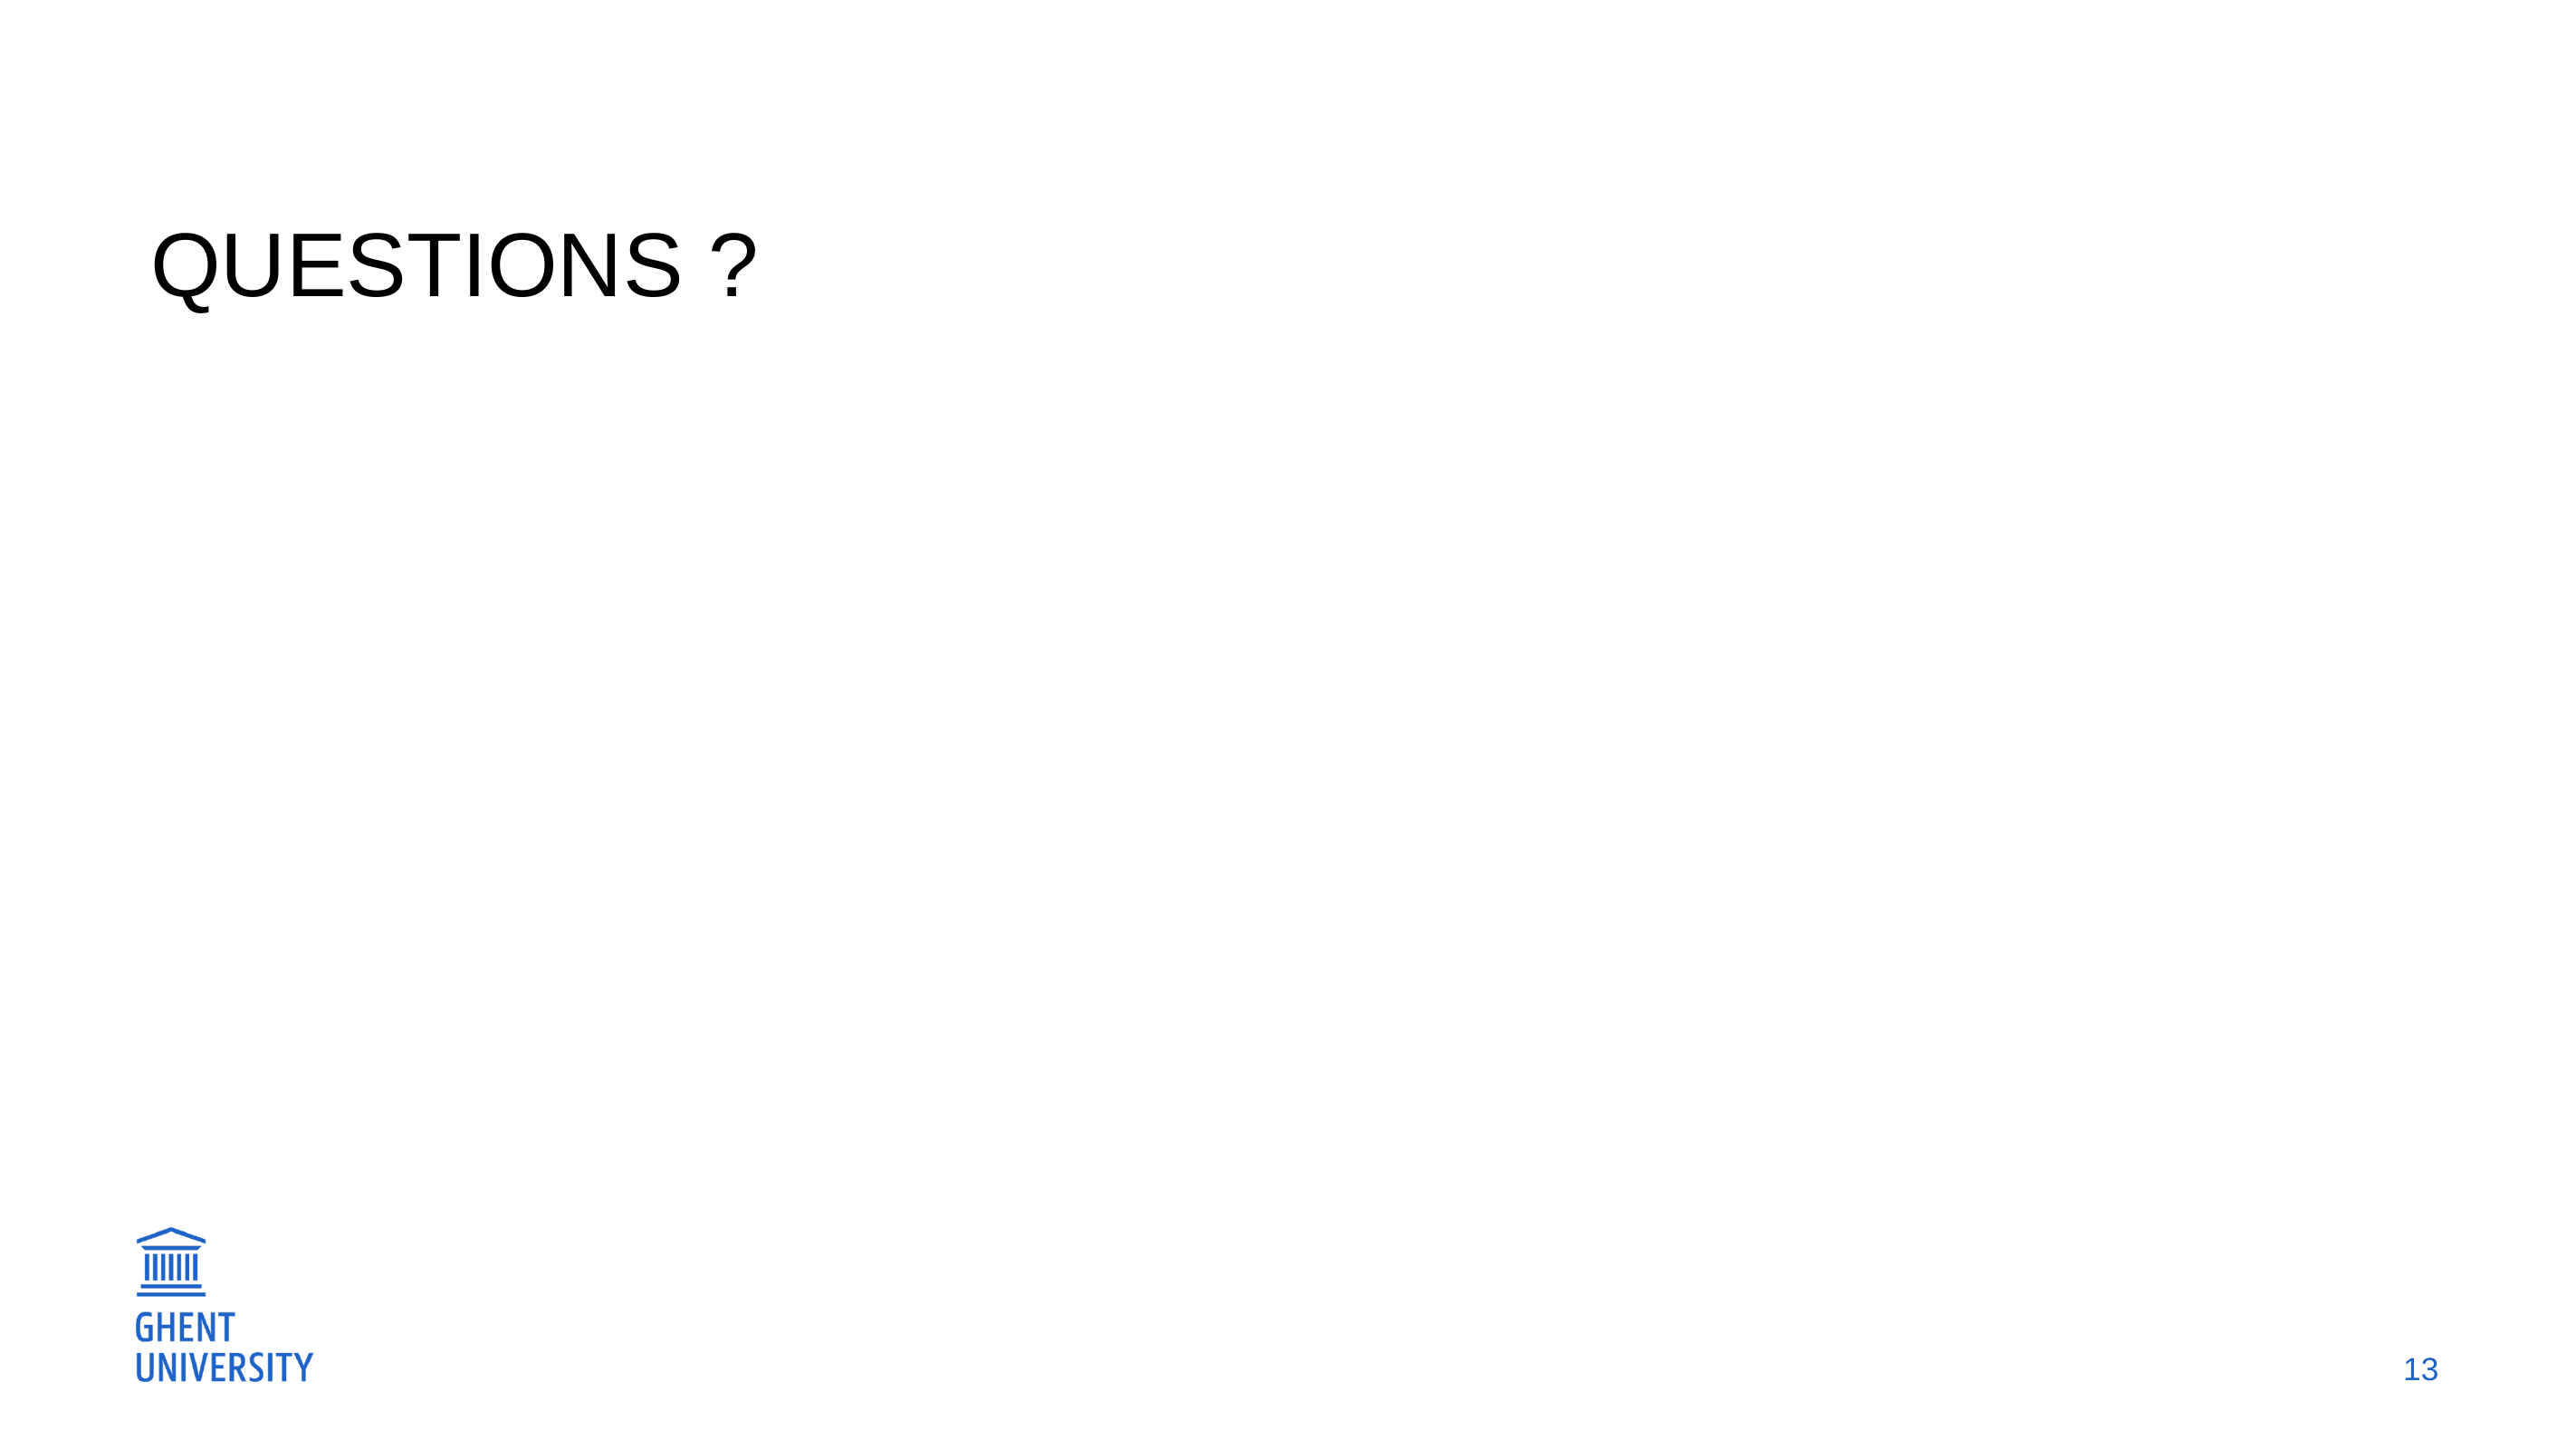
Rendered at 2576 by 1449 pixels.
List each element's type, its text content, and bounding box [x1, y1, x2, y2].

list QUESTIONS ? [124, 177, 2456, 1173]
picture [68, 1175, 411, 1449]
slide_number 13 [2315, 1329, 2453, 1407]
